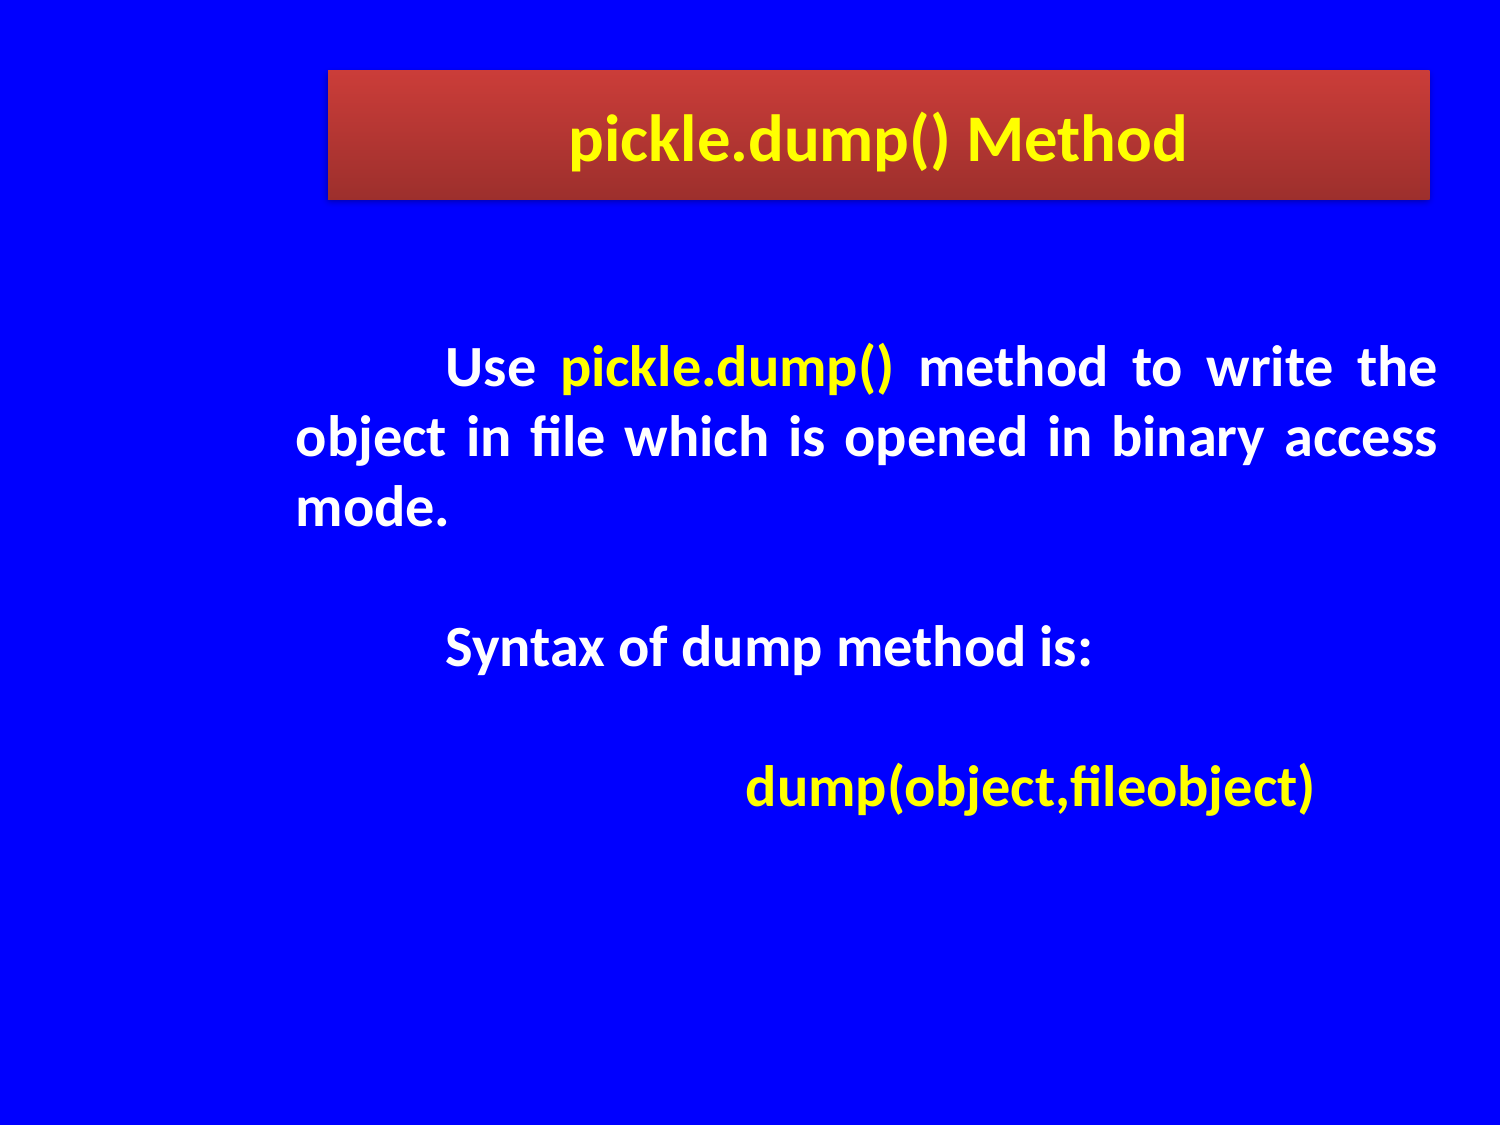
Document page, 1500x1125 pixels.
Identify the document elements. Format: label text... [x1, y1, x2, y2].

text_box Use pickle.dump() method to write the object in file which is opened in binary access mode. Syntax of dump method is: dump(object,fileobject) [281, 320, 1453, 896]
text_box pickle.dump() Method [328, 70, 1430, 200]
